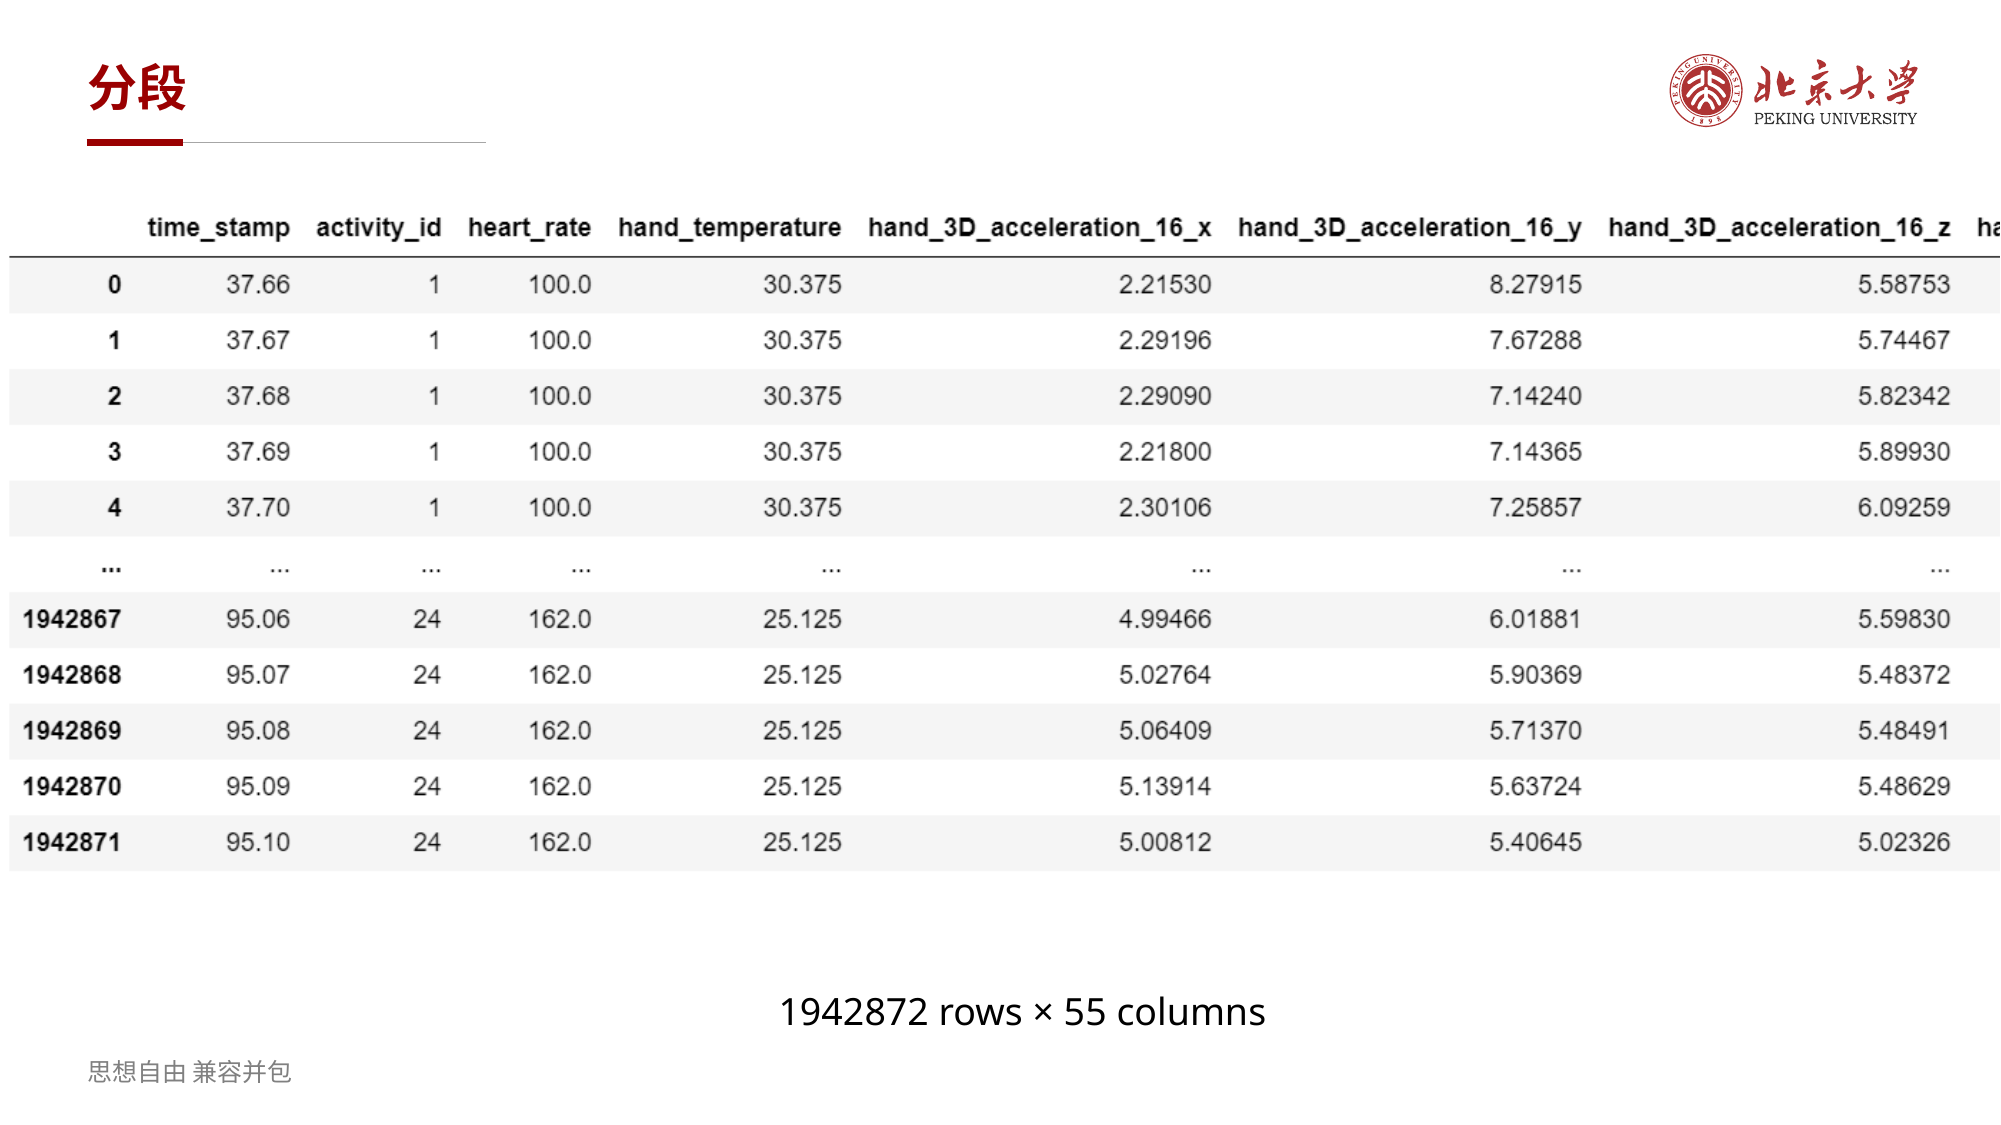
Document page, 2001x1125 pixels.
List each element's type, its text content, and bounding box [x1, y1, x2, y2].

title 分段 [72, 39, 1559, 142]
picture [1, 182, 2000, 897]
text_box 1942872 rows × 55 columns [763, 980, 1282, 1041]
